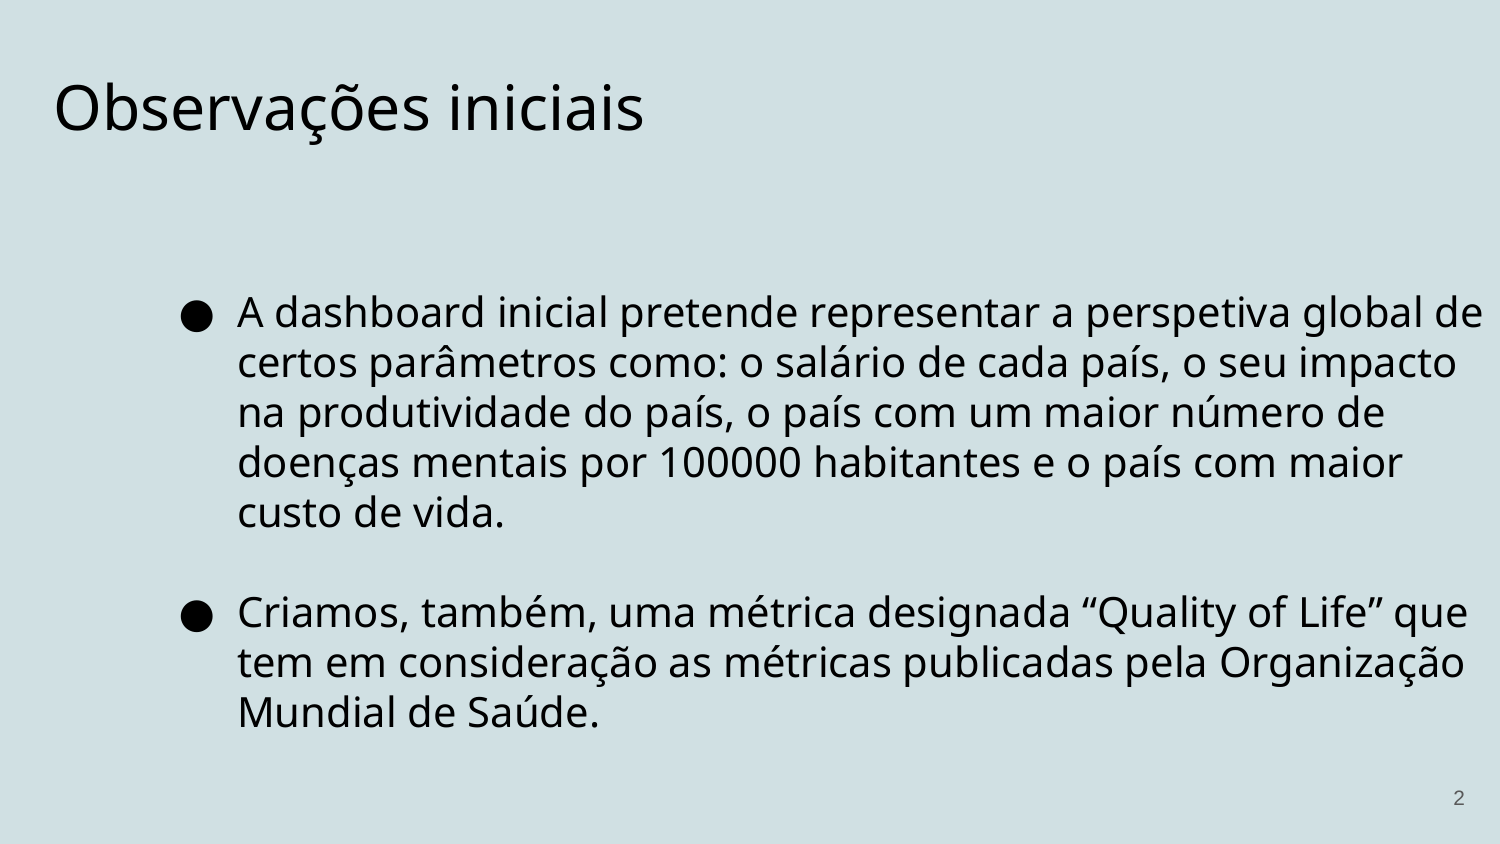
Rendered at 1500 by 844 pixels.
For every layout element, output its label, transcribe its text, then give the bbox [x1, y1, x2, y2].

text_box A dashboard inicial pretende representar a perspetiva global de certos parâmetros como: o salário de cada país, o seu impacto na produtividade do país, o país com um maior número de doenças mentais por 100000 habitantes e o país com maior custo de vida. Criamos, também, uma métrica designada “Quality of Life” que tem em consideração as métricas publicadas pela Organização Mundial de Saúde. [146, 271, 1500, 692]
text_box Observações iniciais [38, 53, 1417, 474]
slide_number ‹#› [1389, 764, 1480, 830]
